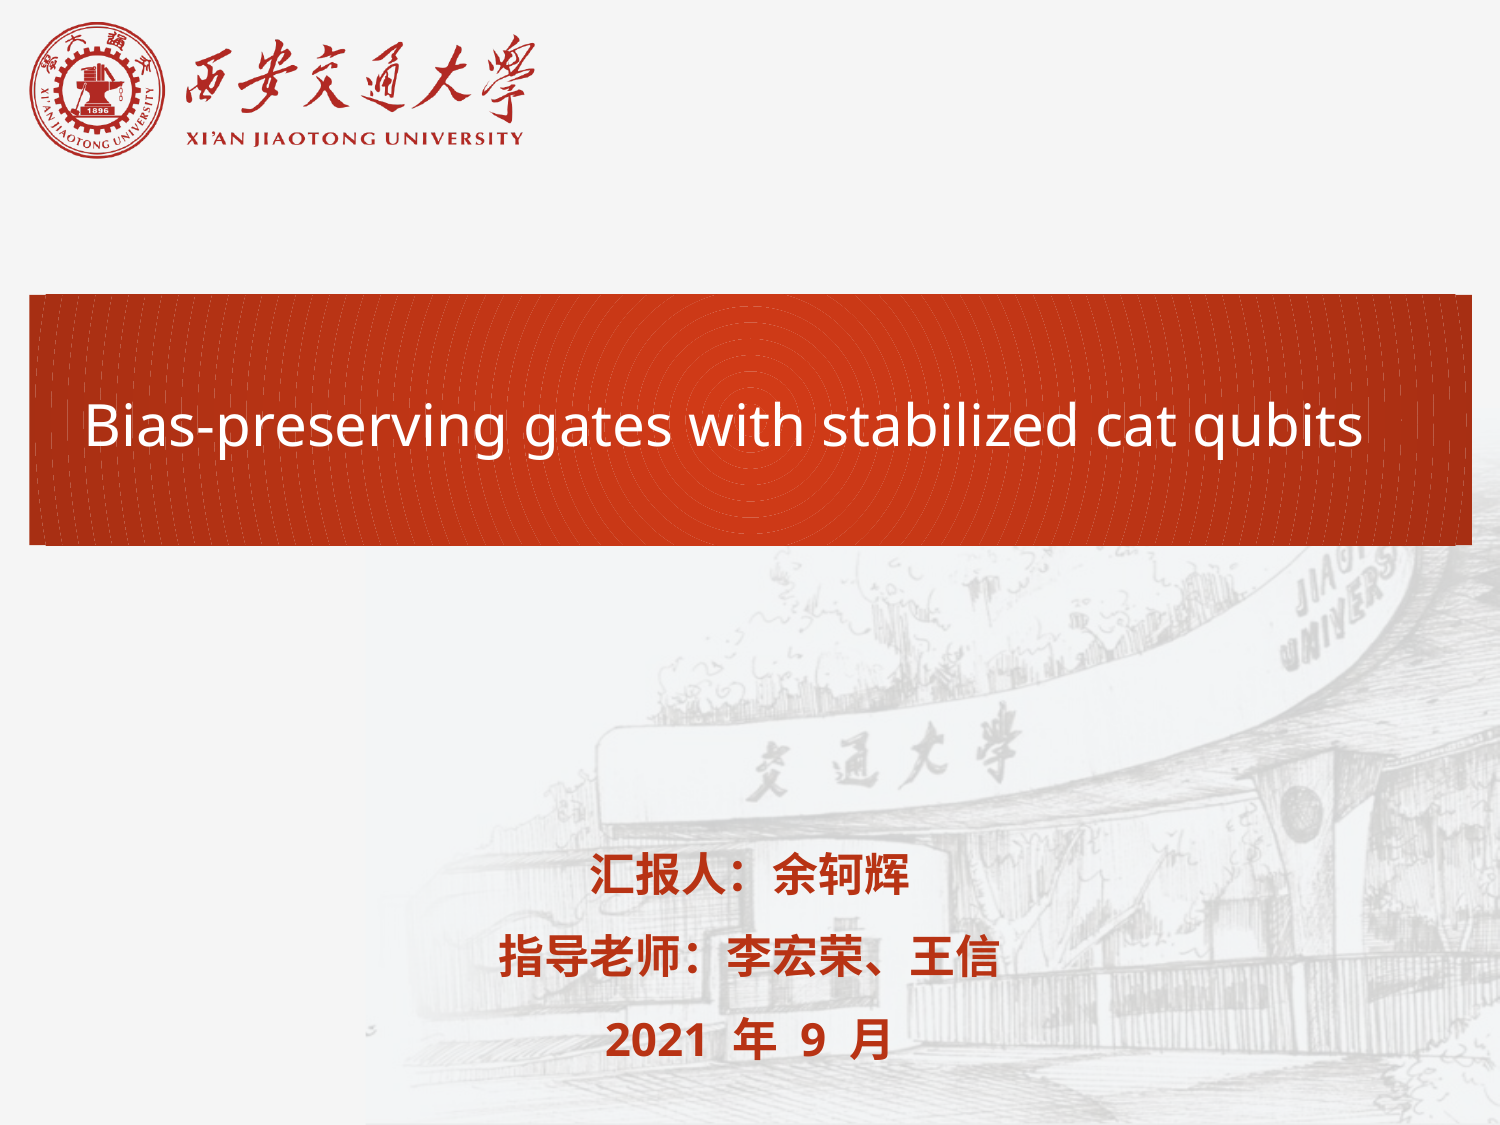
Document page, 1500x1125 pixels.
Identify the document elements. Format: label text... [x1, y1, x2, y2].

picture [29, 22, 554, 164]
text_box Bias-preserving gates with stabilized cat qubits [68, 380, 1432, 466]
text_box 汇报人：余轲辉 指导老师：李宏荣、王信 2021 年 9 月 [483, 810, 1017, 1073]
